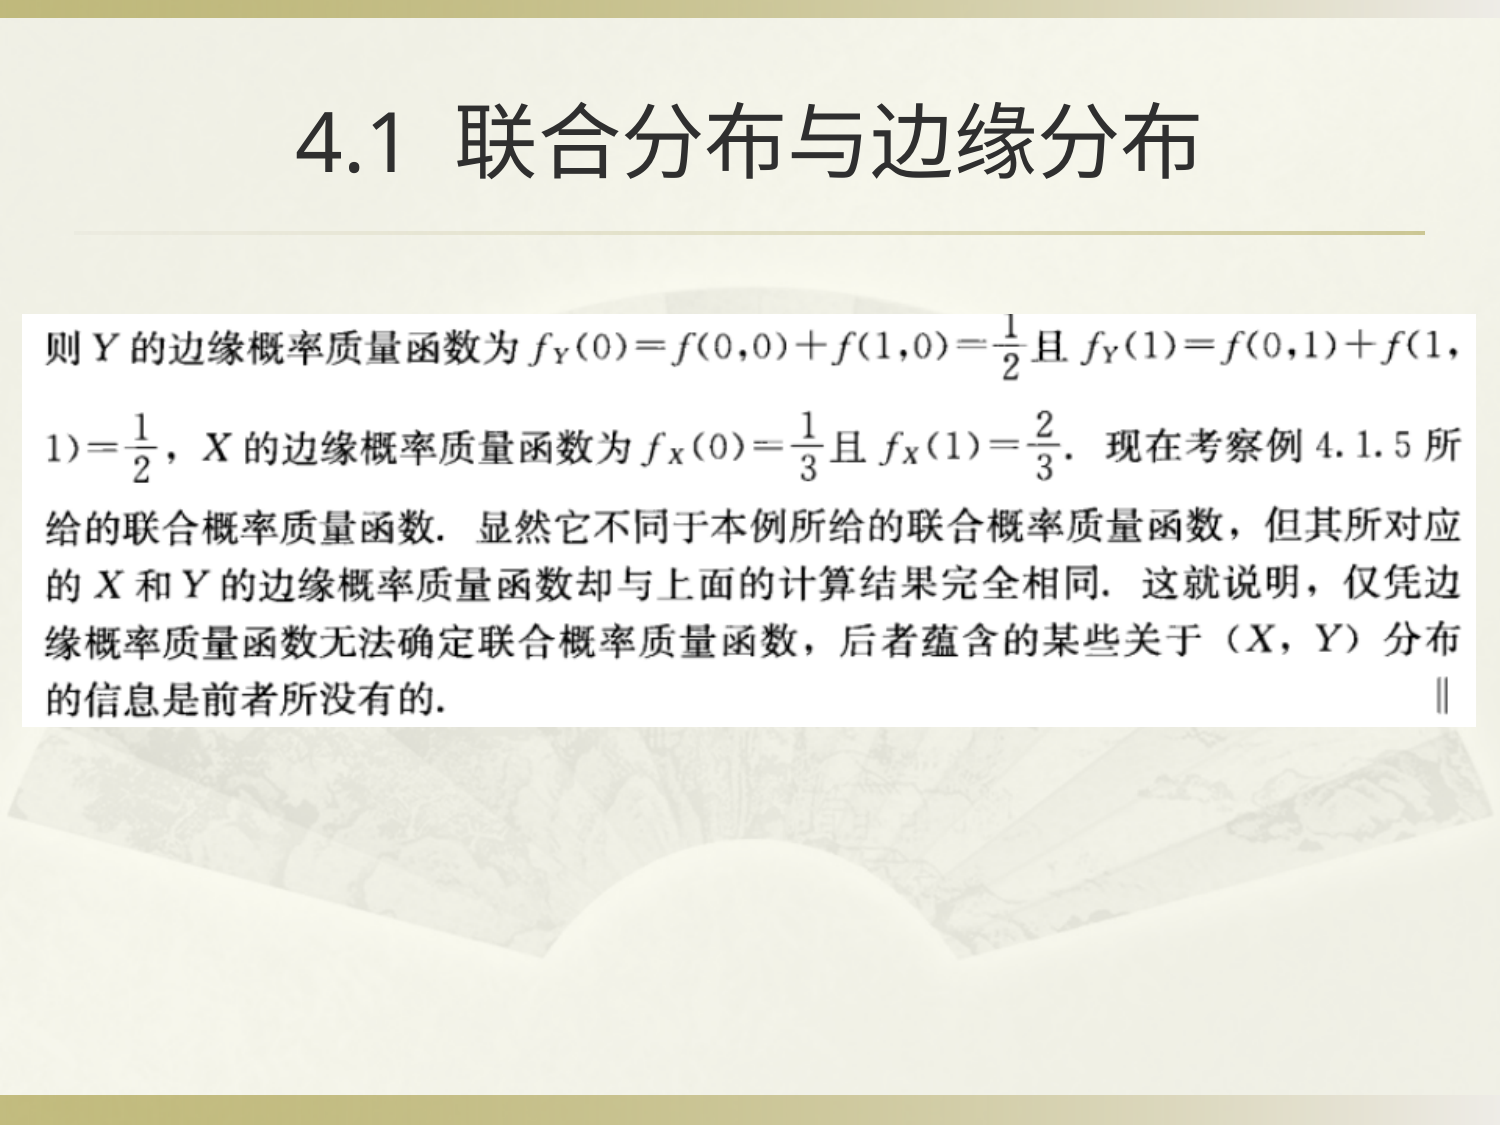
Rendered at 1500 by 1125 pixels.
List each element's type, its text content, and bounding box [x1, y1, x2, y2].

picture [21, 313, 1477, 728]
title 4.1 联合分布与边缘分布 [75, 45, 1425, 233]
